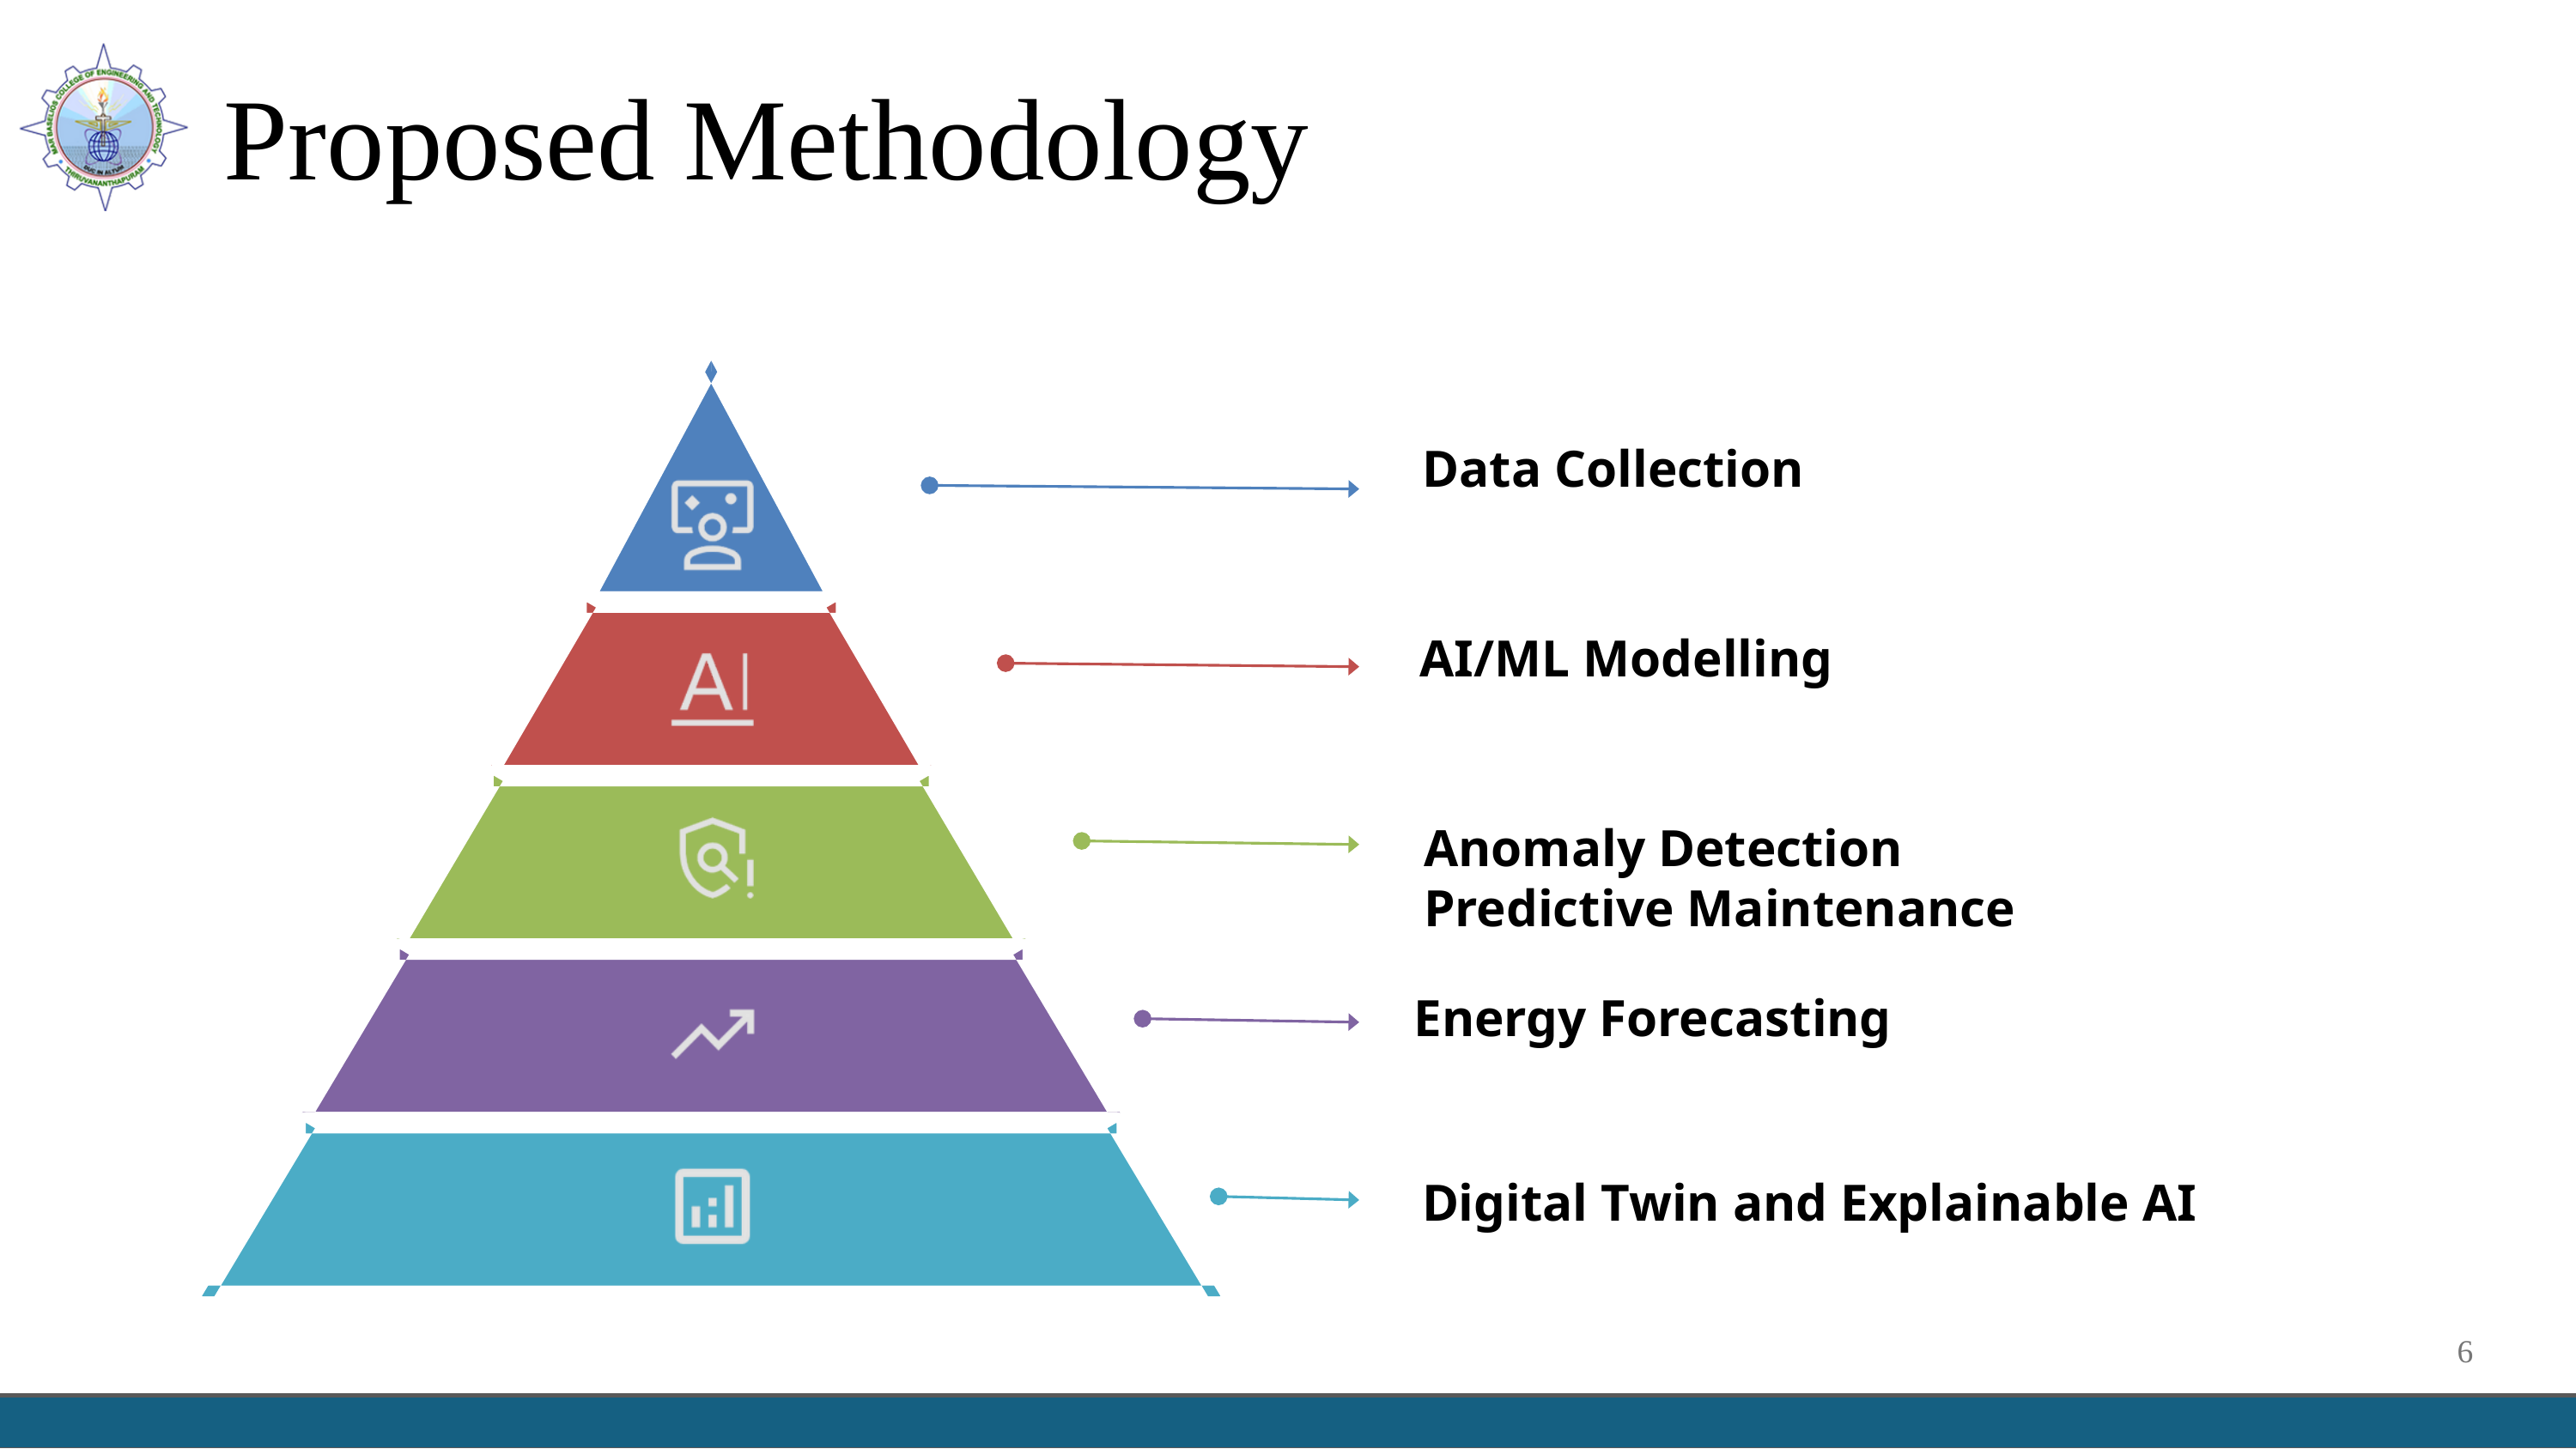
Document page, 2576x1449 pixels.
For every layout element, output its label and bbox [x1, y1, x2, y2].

text_box [664, 476, 762, 574]
text_box [664, 641, 762, 739]
text_box [2477, 1393, 2576, 1397]
text_box [474, 591, 949, 763]
text_box [0, 1393, 1884, 1397]
text_box [191, 1112, 1232, 1307]
text_box [662, 984, 762, 1084]
text_box [920, 476, 1359, 498]
text_box [570, 349, 852, 590]
text_box [1421, 1164, 2409, 1239]
text_box [380, 764, 1043, 937]
text_box [0, 32, 197, 211]
text_box [285, 937, 1138, 1110]
text_box [662, 1156, 762, 1257]
text_box [996, 654, 1359, 676]
text_box [0, 1397, 2576, 1447]
text_box [1072, 832, 1359, 853]
text_box [1141, 1009, 1359, 1032]
text_box [1424, 809, 2412, 1006]
text_box [1888, 1325, 2474, 1414]
text_box [1419, 621, 2408, 695]
text_box [1236, 1191, 1359, 1209]
text_box [223, 52, 2576, 218]
text_box [1422, 430, 2410, 506]
text_box [664, 809, 762, 906]
text_box [1413, 979, 2402, 1055]
